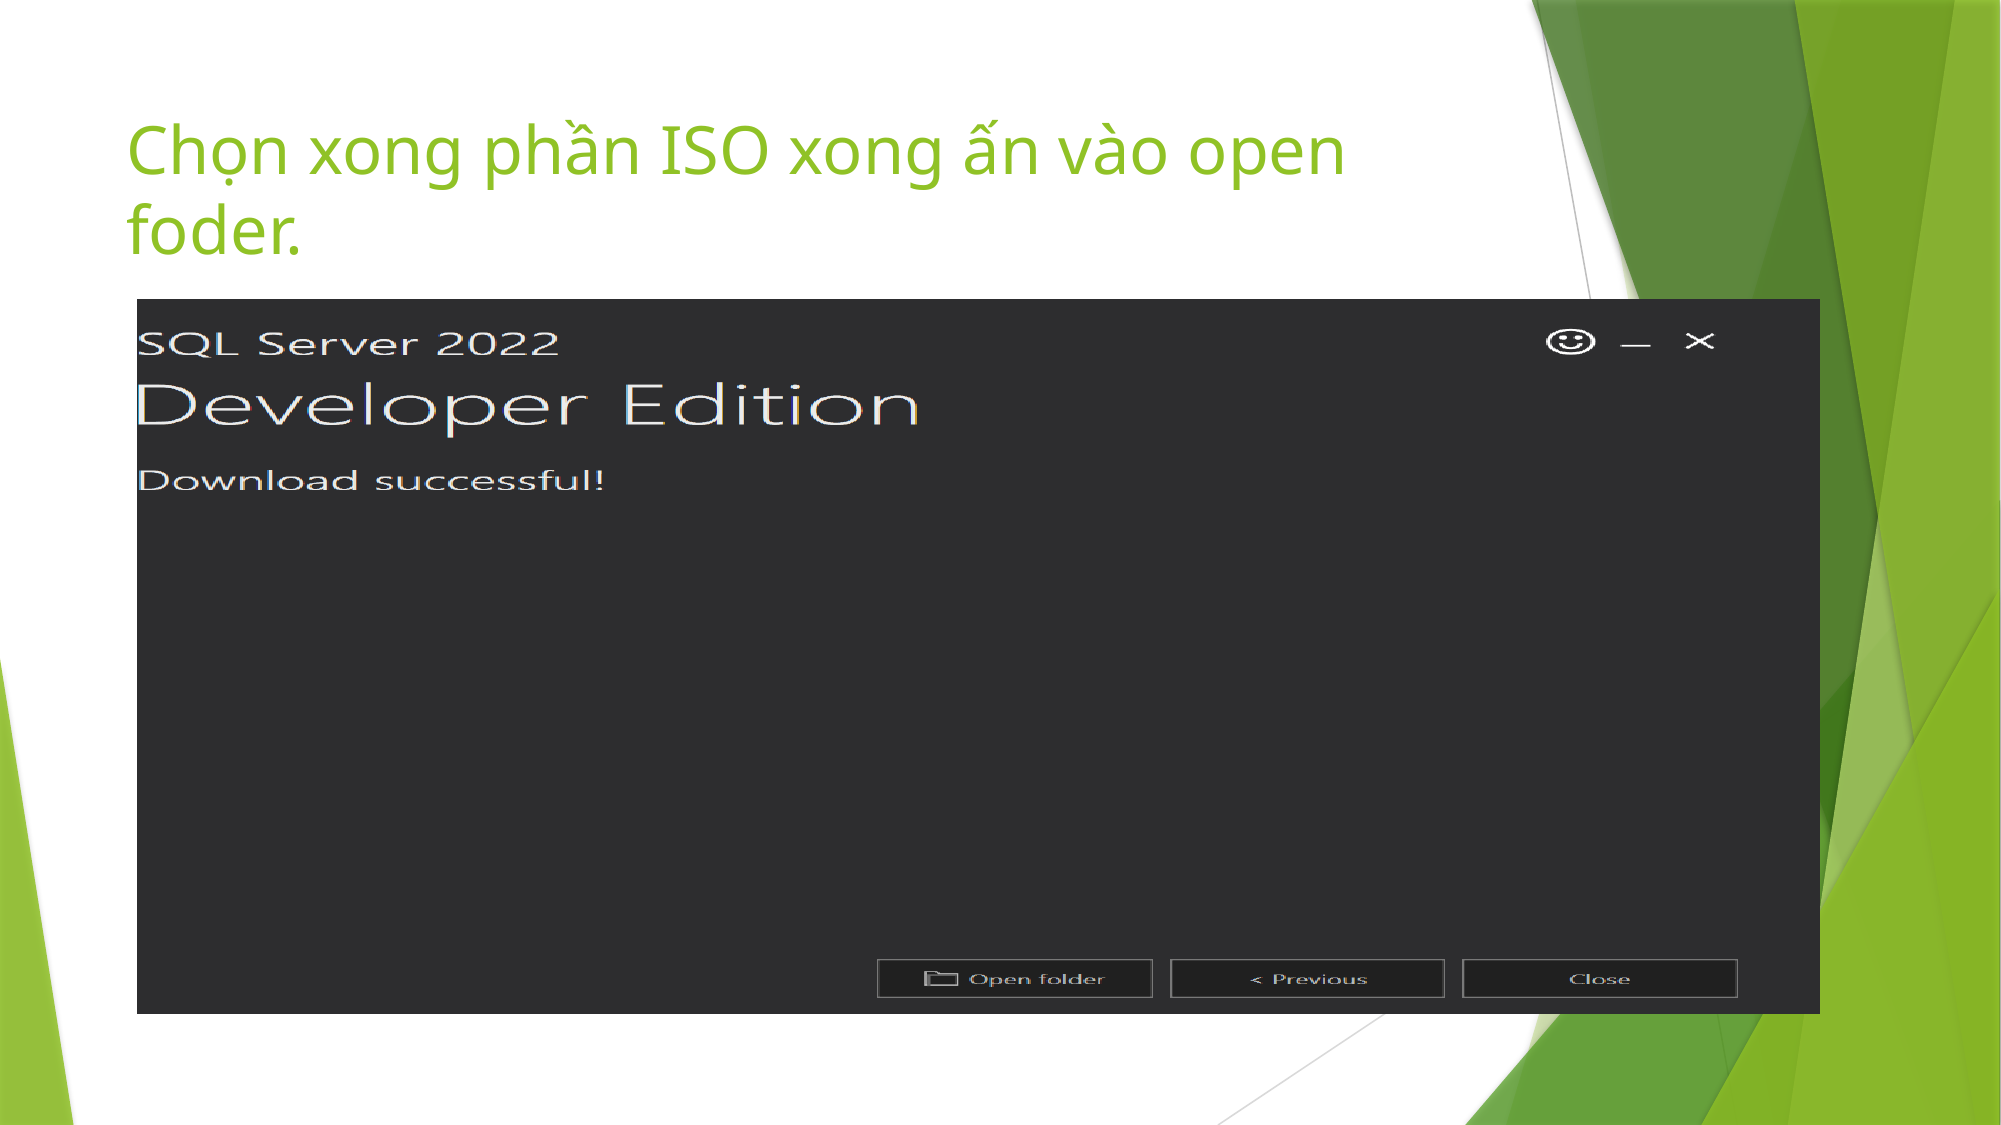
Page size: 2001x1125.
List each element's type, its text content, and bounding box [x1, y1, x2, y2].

title Chọn xong phần ISO xong ấn vào open foder. [111, 99, 1522, 317]
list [136, 298, 1820, 1014]
